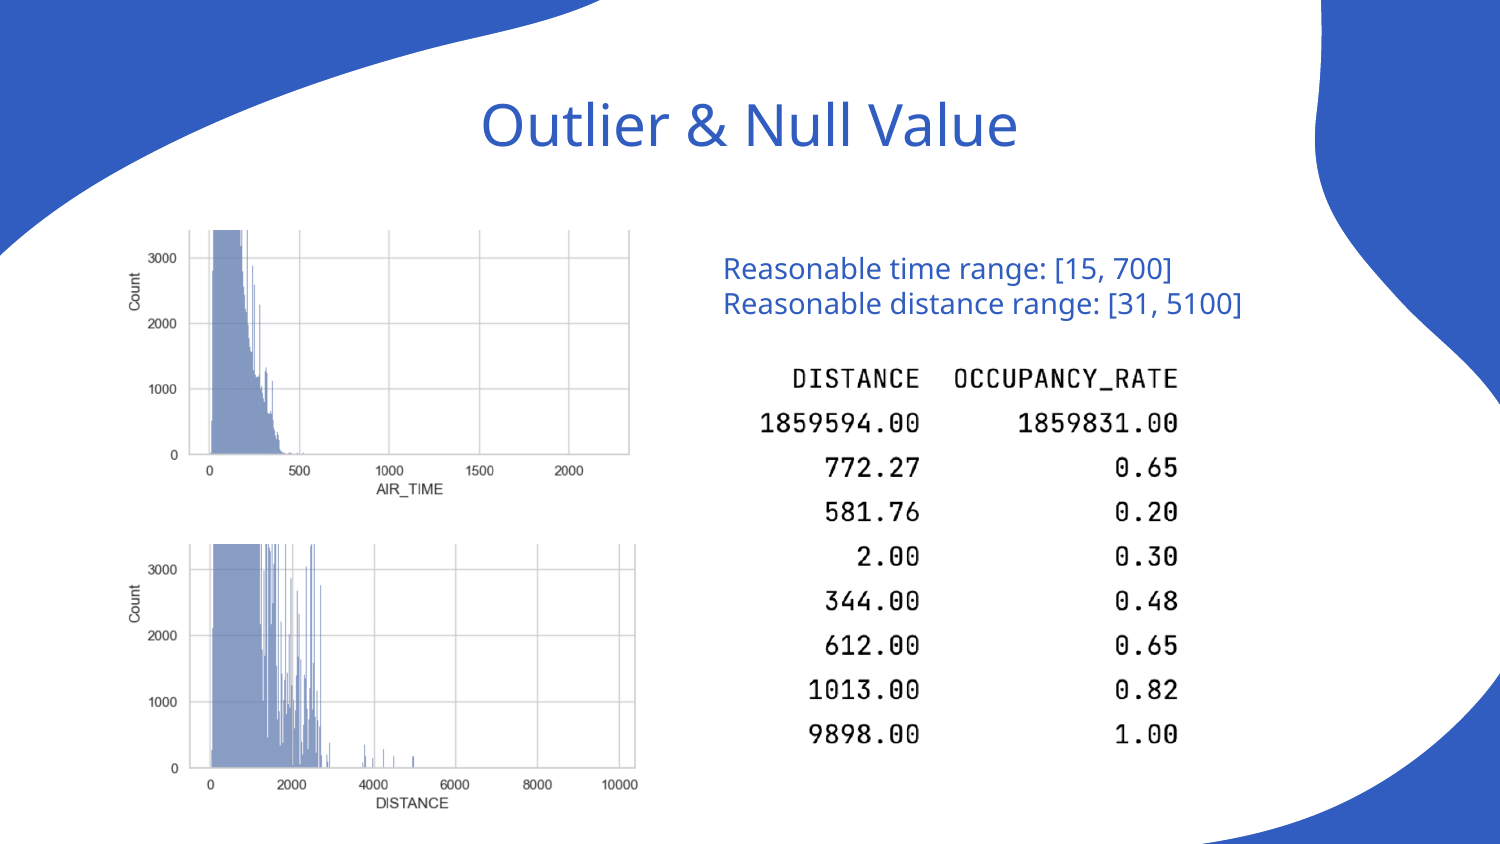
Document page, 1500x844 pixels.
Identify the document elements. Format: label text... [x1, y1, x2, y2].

text_box Reasonable time range: [15, 700] Reasonable distance range: [31, 5100] [708, 243, 1349, 328]
picture [128, 229, 639, 499]
title Outlier & Null Value [51, 72, 1449, 167]
picture [749, 328, 1213, 761]
picture [128, 543, 648, 813]
